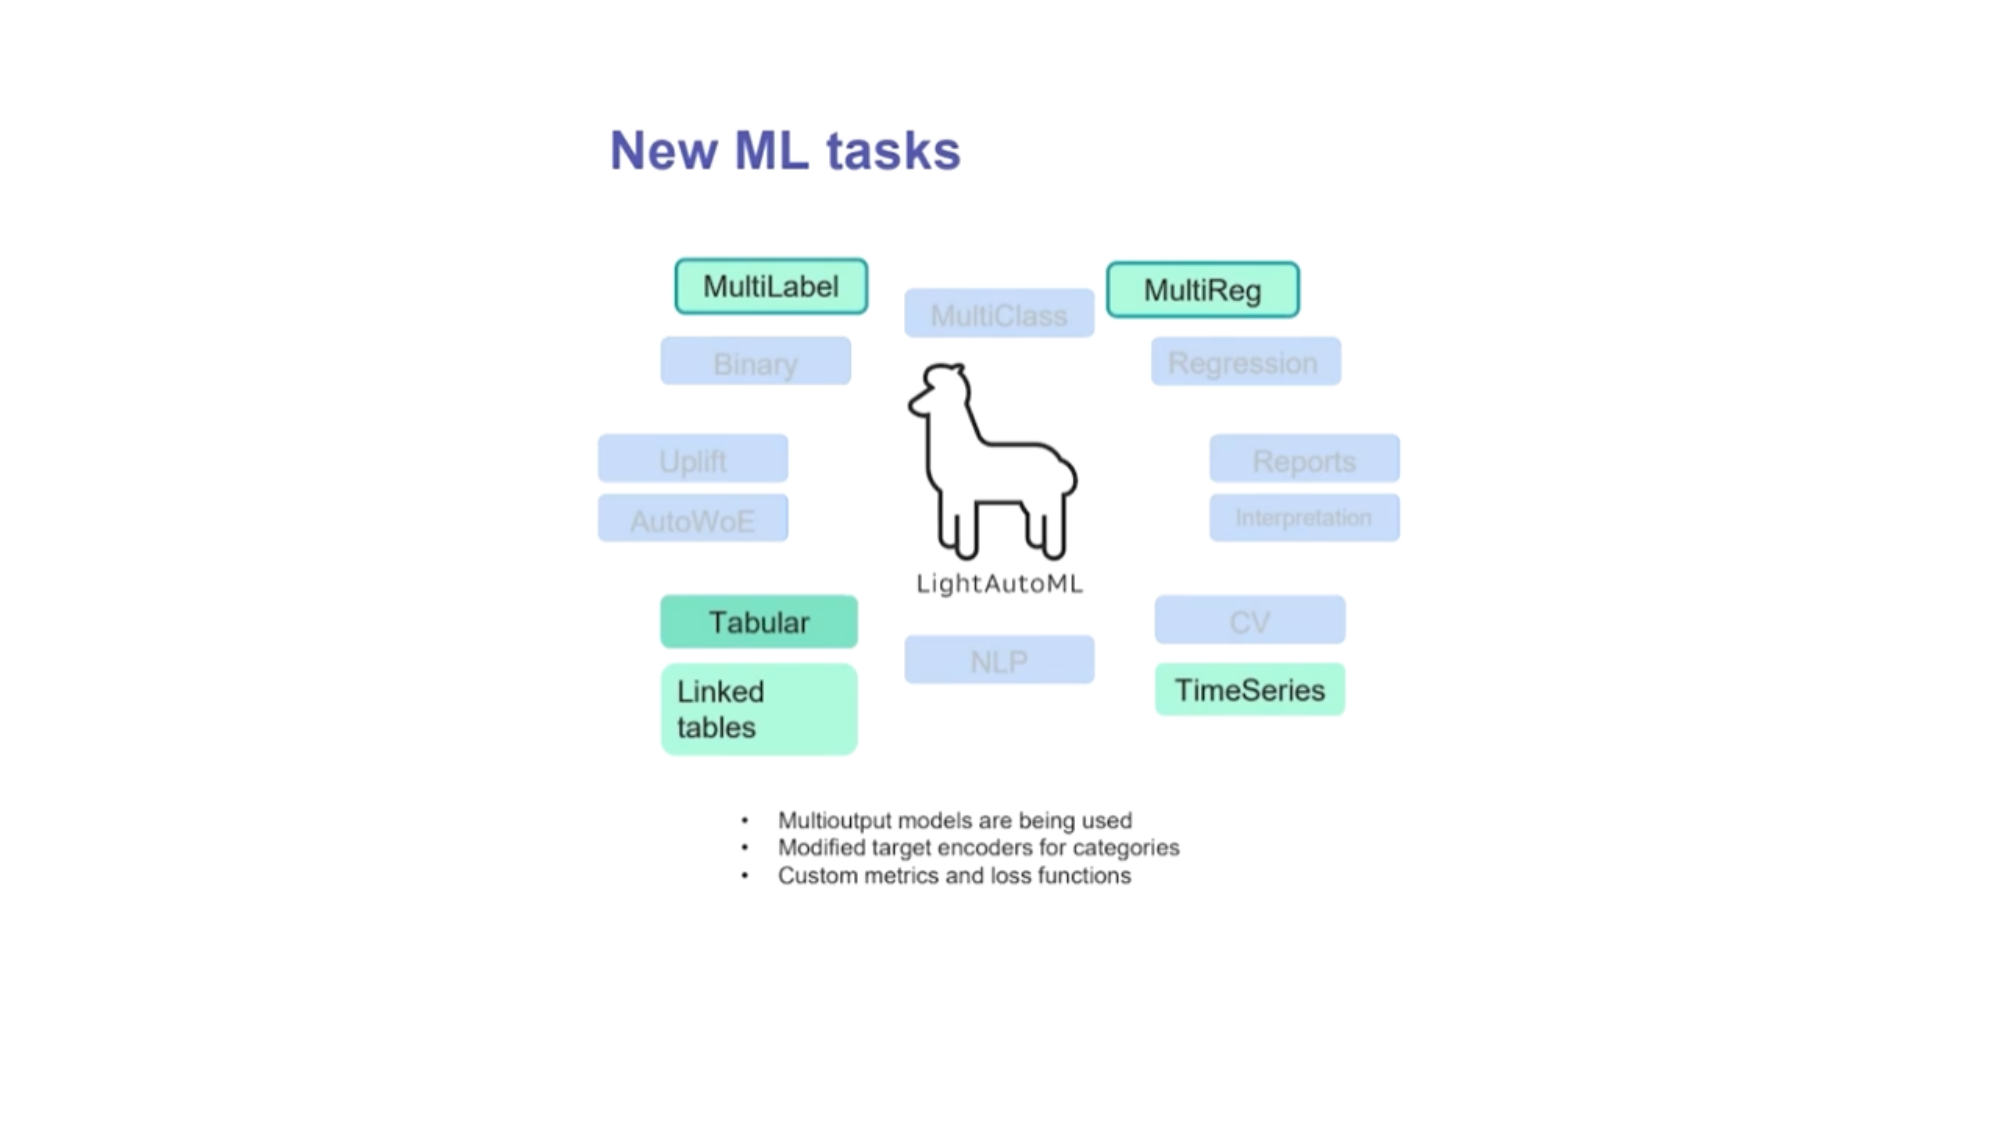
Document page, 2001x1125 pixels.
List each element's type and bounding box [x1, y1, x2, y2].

picture [513, 82, 1487, 980]
